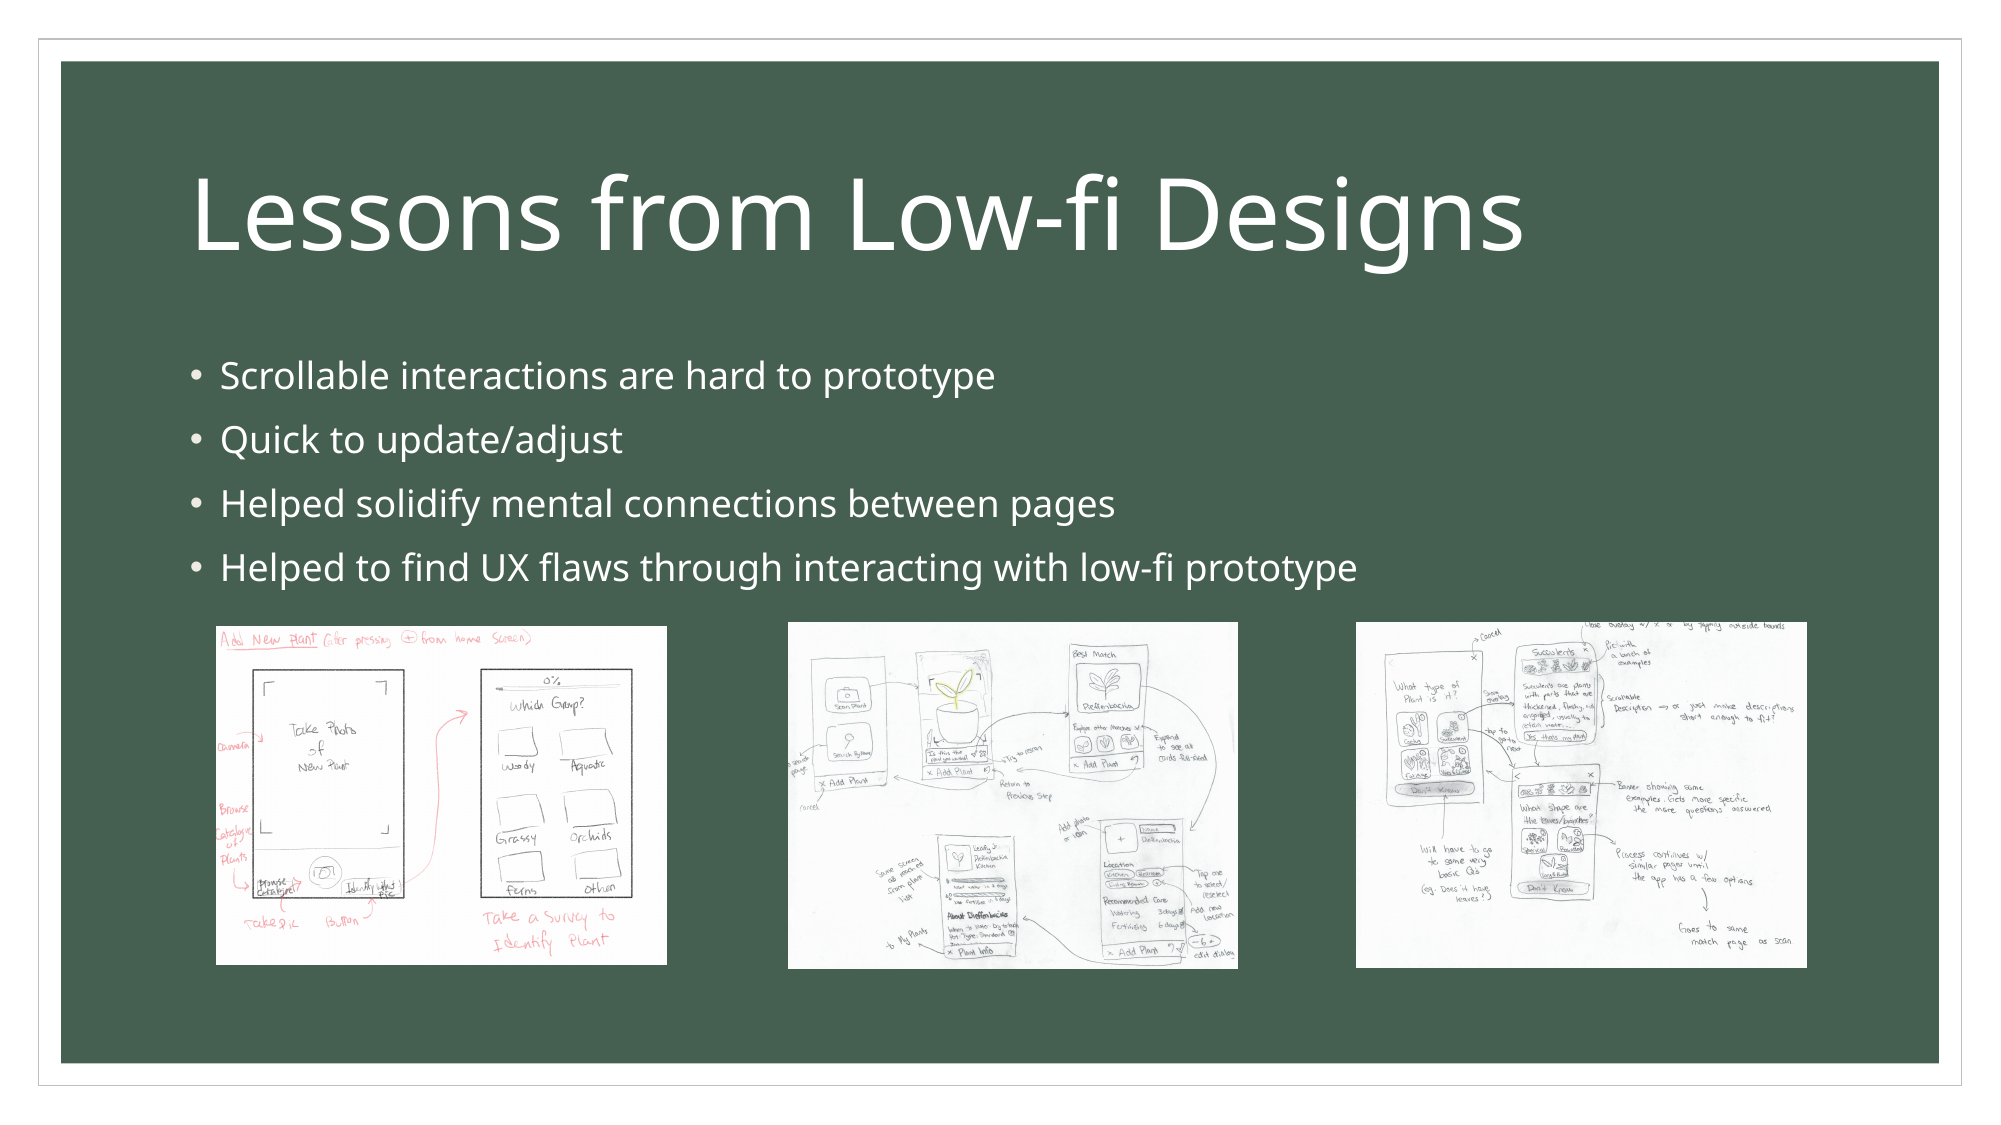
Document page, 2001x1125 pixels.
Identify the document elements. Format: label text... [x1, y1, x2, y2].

title Lessons from Low-fi Designs [174, 105, 1825, 331]
picture [1356, 622, 1807, 968]
list Scrollable interactions are hard to prototype Quick to update/adjust Helped solidify mental connections between pages Helped to find UX flaws through interacting with low-fi prototype [174, 345, 1825, 990]
picture [787, 622, 1238, 969]
picture [216, 626, 667, 965]
